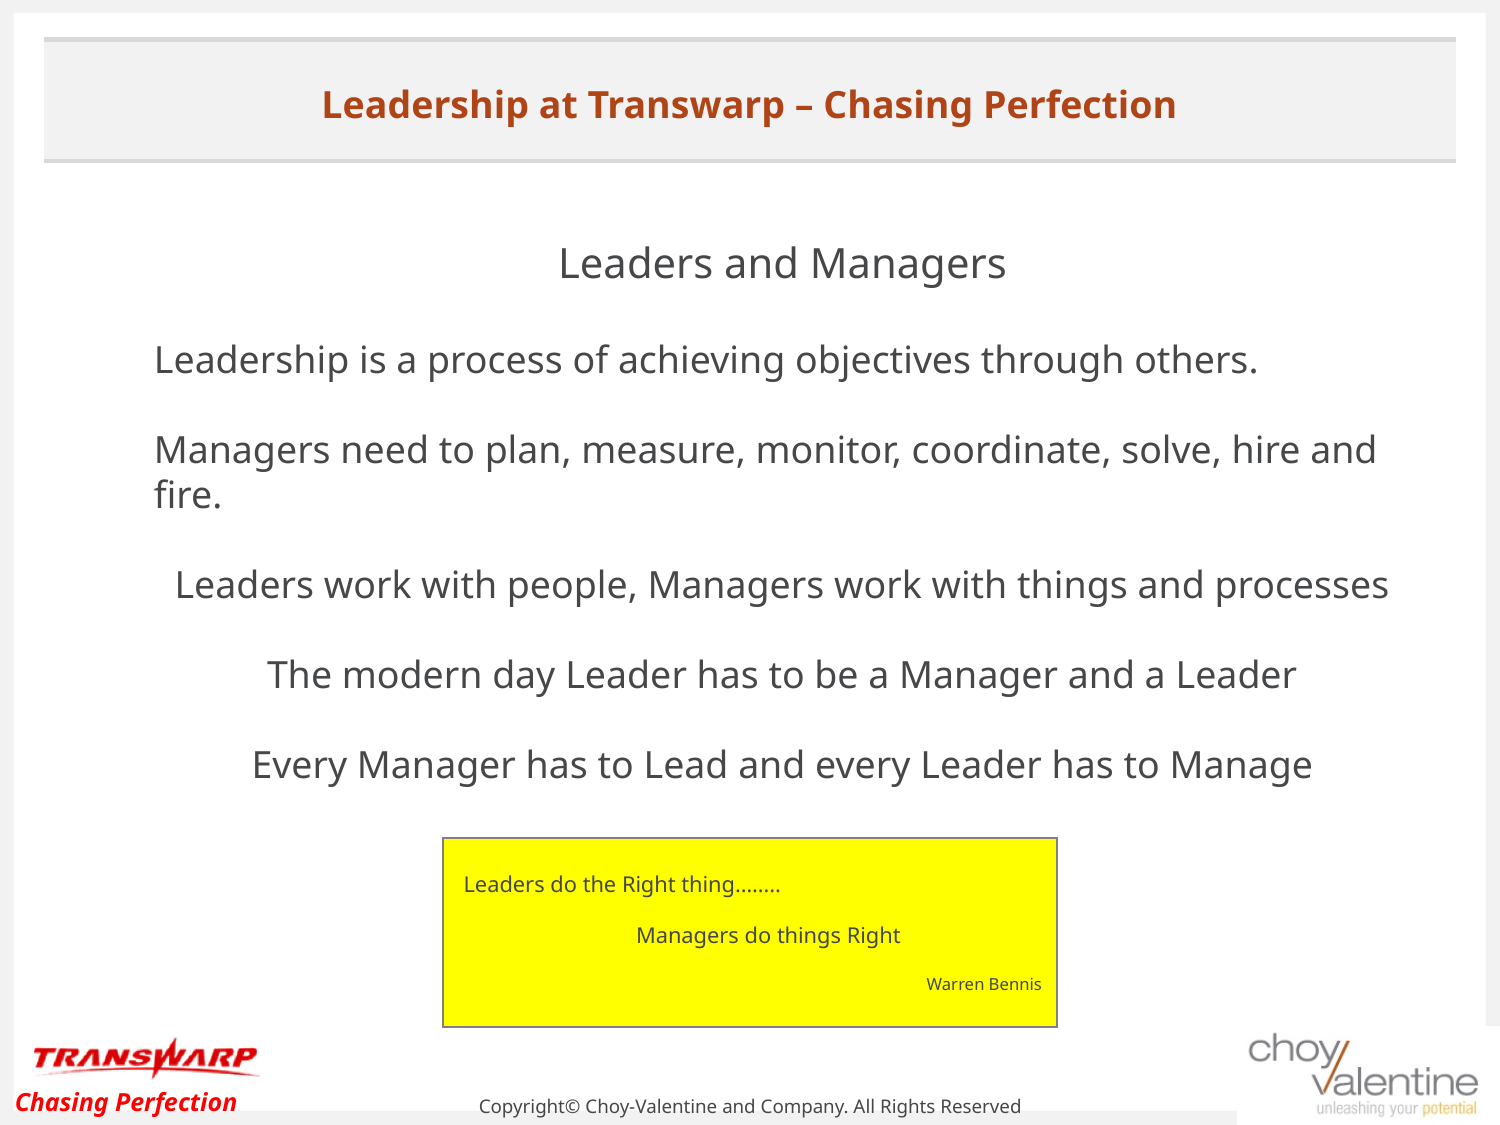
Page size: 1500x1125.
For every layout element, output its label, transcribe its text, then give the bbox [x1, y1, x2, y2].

text_box Leaders do the Right thing…….. Managers do things Right Warren Bennis [442, 837, 1058, 1027]
text_box Leaders and Managers Leadership is a process of achieving objectives through others. Managers need to plan, measure, monitor, coordinate, solve, hire and fire. Leaders work with people, Managers work with things and processes The modern day Leader has to be a Manager and a Leader Every Manager has to Lead and every Leader has to Manage [138, 184, 1427, 794]
title Leadership at Transwarp – Chasing Perfection [49, 44, 1451, 163]
picture [0, 0, 1500, 1125]
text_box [0, 1033, 331, 1125]
